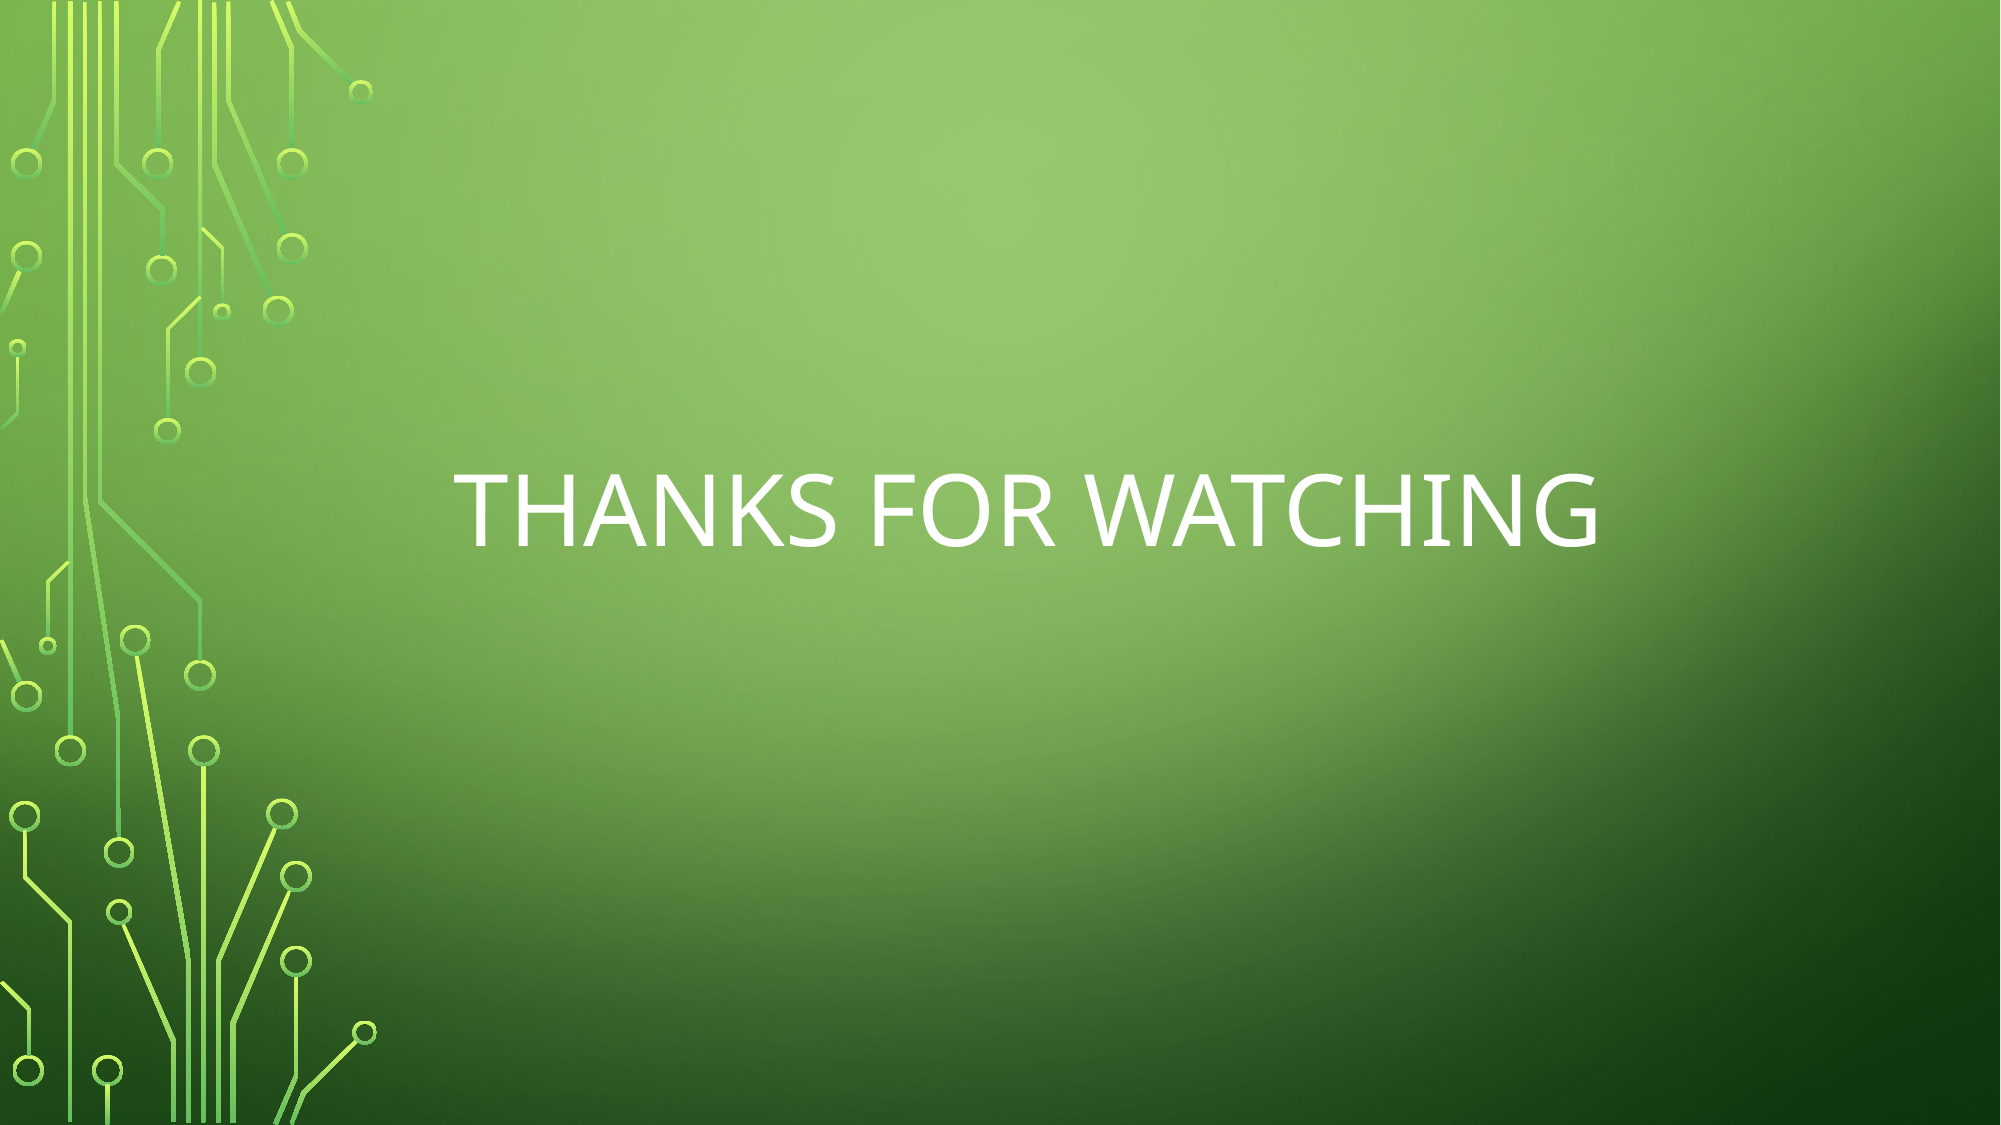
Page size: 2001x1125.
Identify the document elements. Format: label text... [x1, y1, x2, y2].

title Thanks For Watching [307, 184, 1750, 576]
